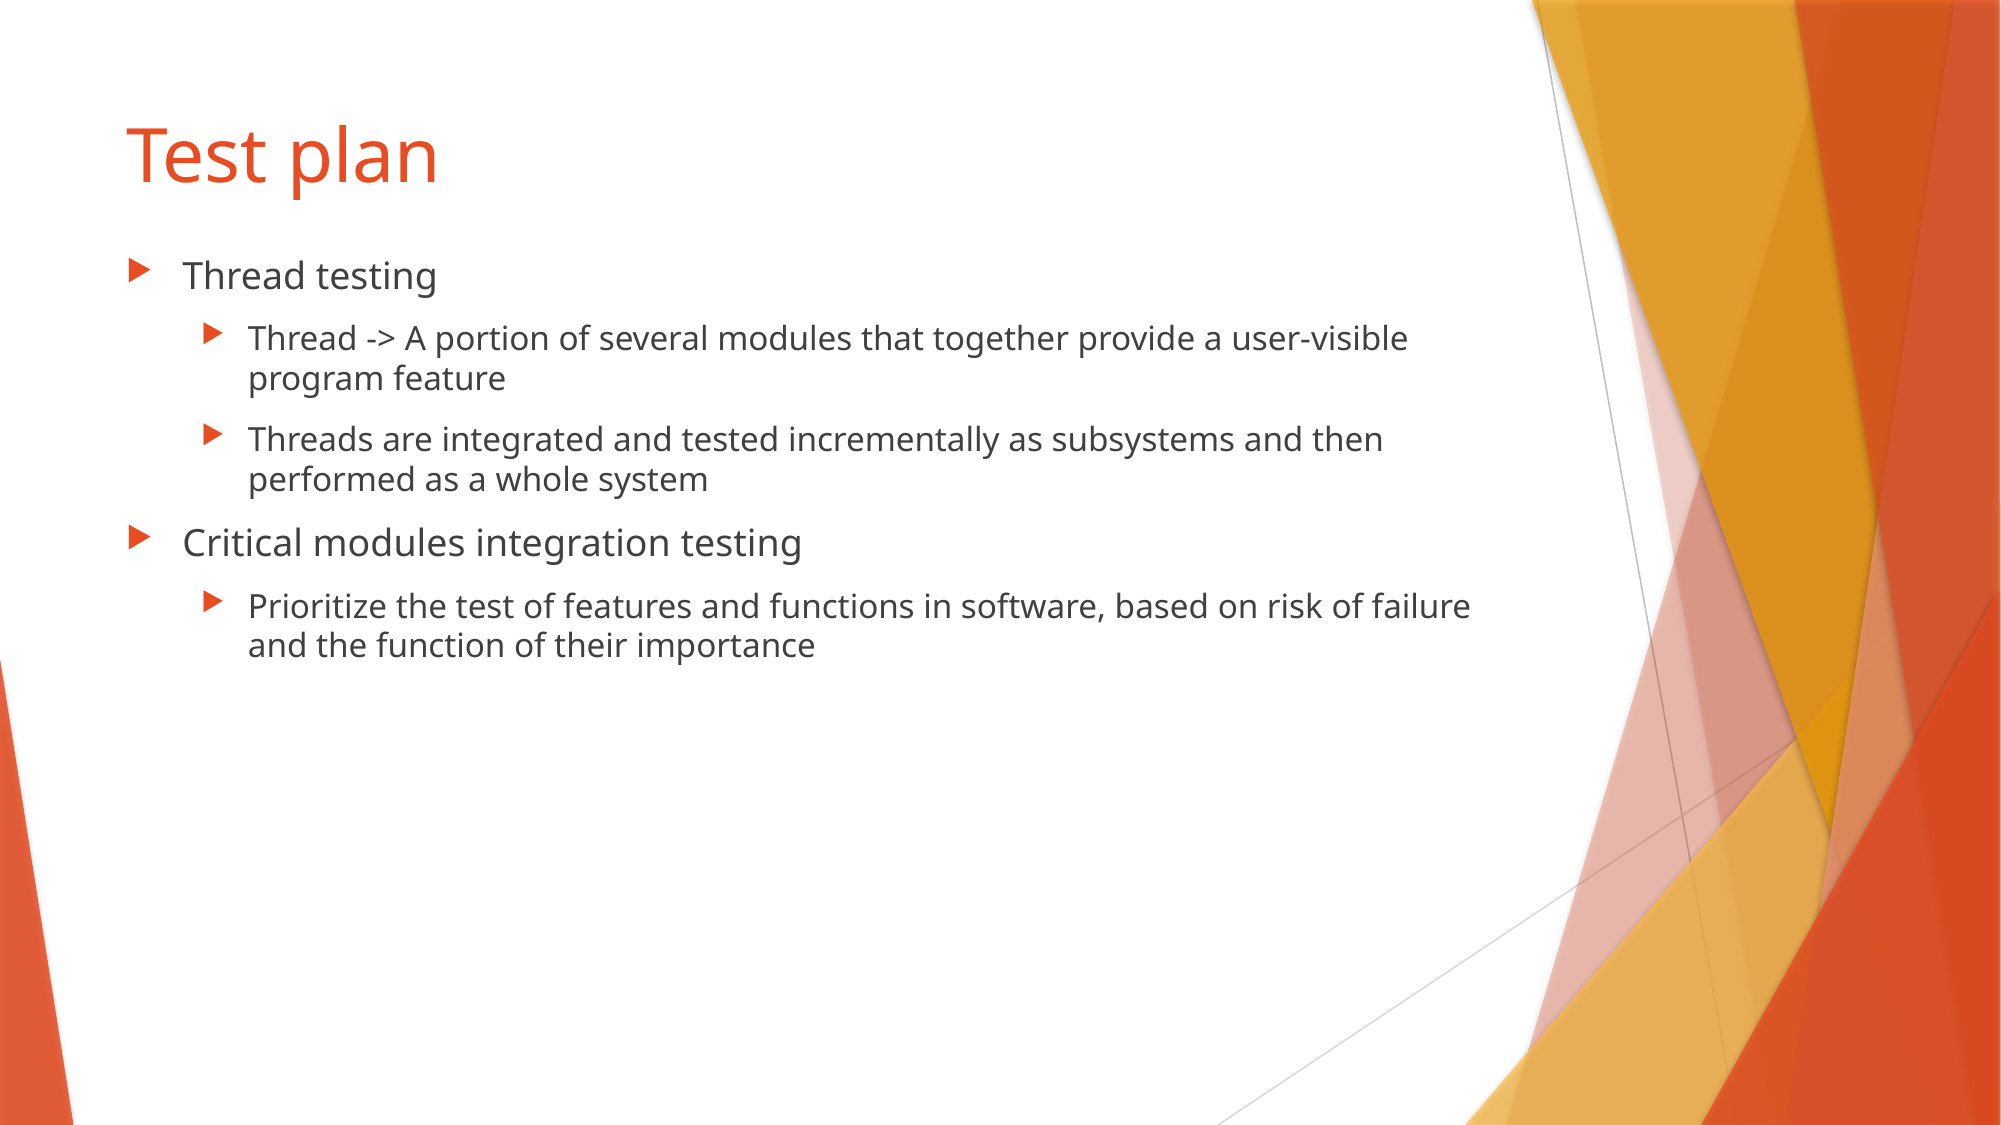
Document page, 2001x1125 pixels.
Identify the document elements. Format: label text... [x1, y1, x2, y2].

title Test plan [111, 99, 1522, 244]
list Thread testing Thread -> A portion of several modules that together provide a user-visible program feature Threads are integrated and tested incrementally as subsystems and then performed as a whole system Critical modules integration testing Prioritize the test of features and functions in software, based on risk of failure and the function of their importance [111, 244, 1522, 881]
